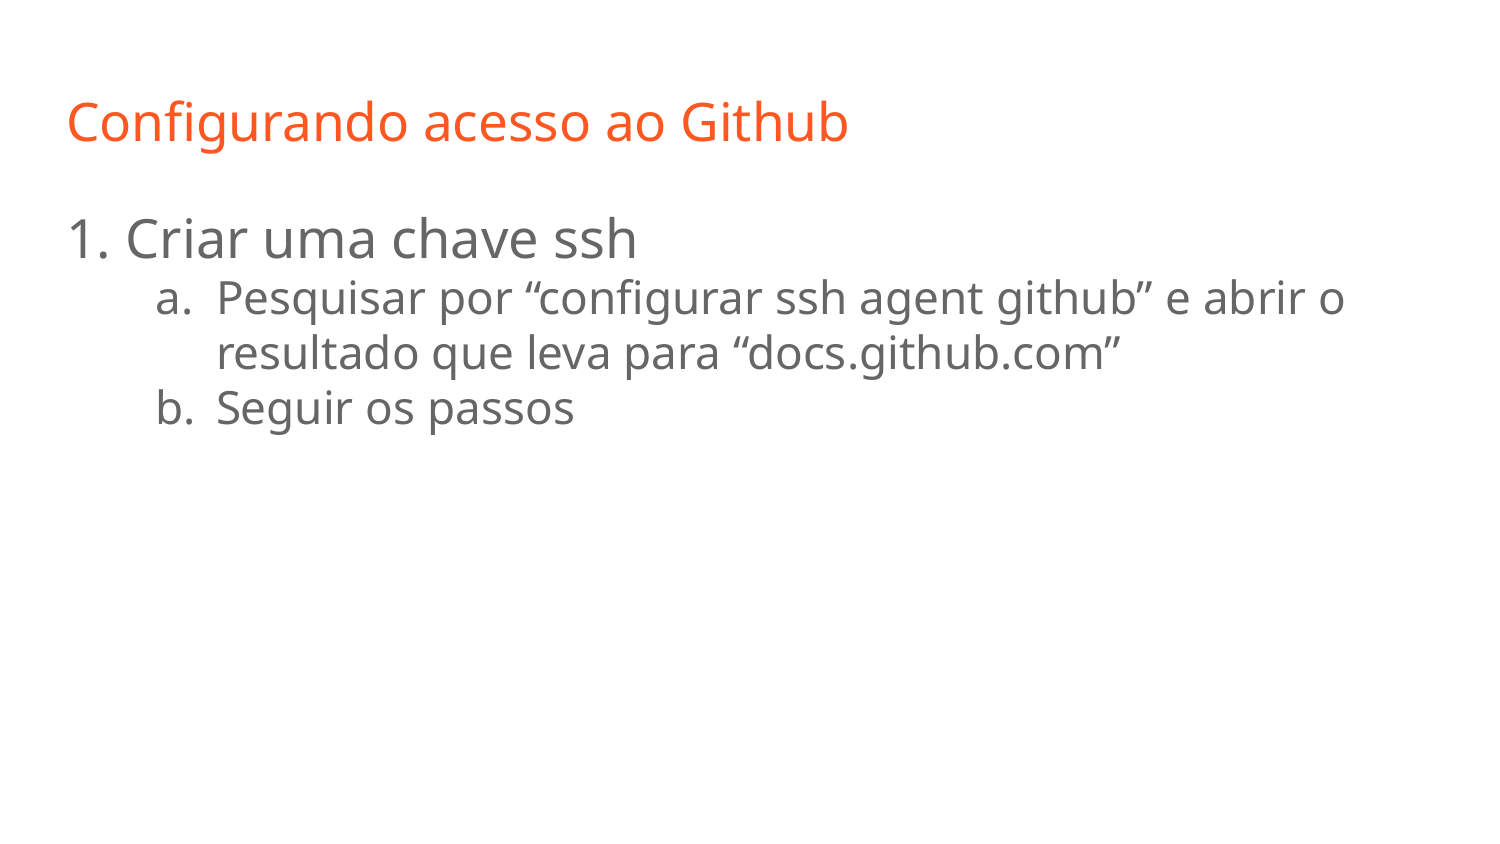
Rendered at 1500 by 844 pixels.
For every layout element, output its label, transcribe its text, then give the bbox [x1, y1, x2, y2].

title Configurando acesso ao Github [51, 72, 1449, 167]
list 1. Criar uma chave ssh Pesquisar por “configurar ssh agent github” e abrir o resultado que leva para “docs.github.com” Seguir os passos [51, 189, 1449, 750]
